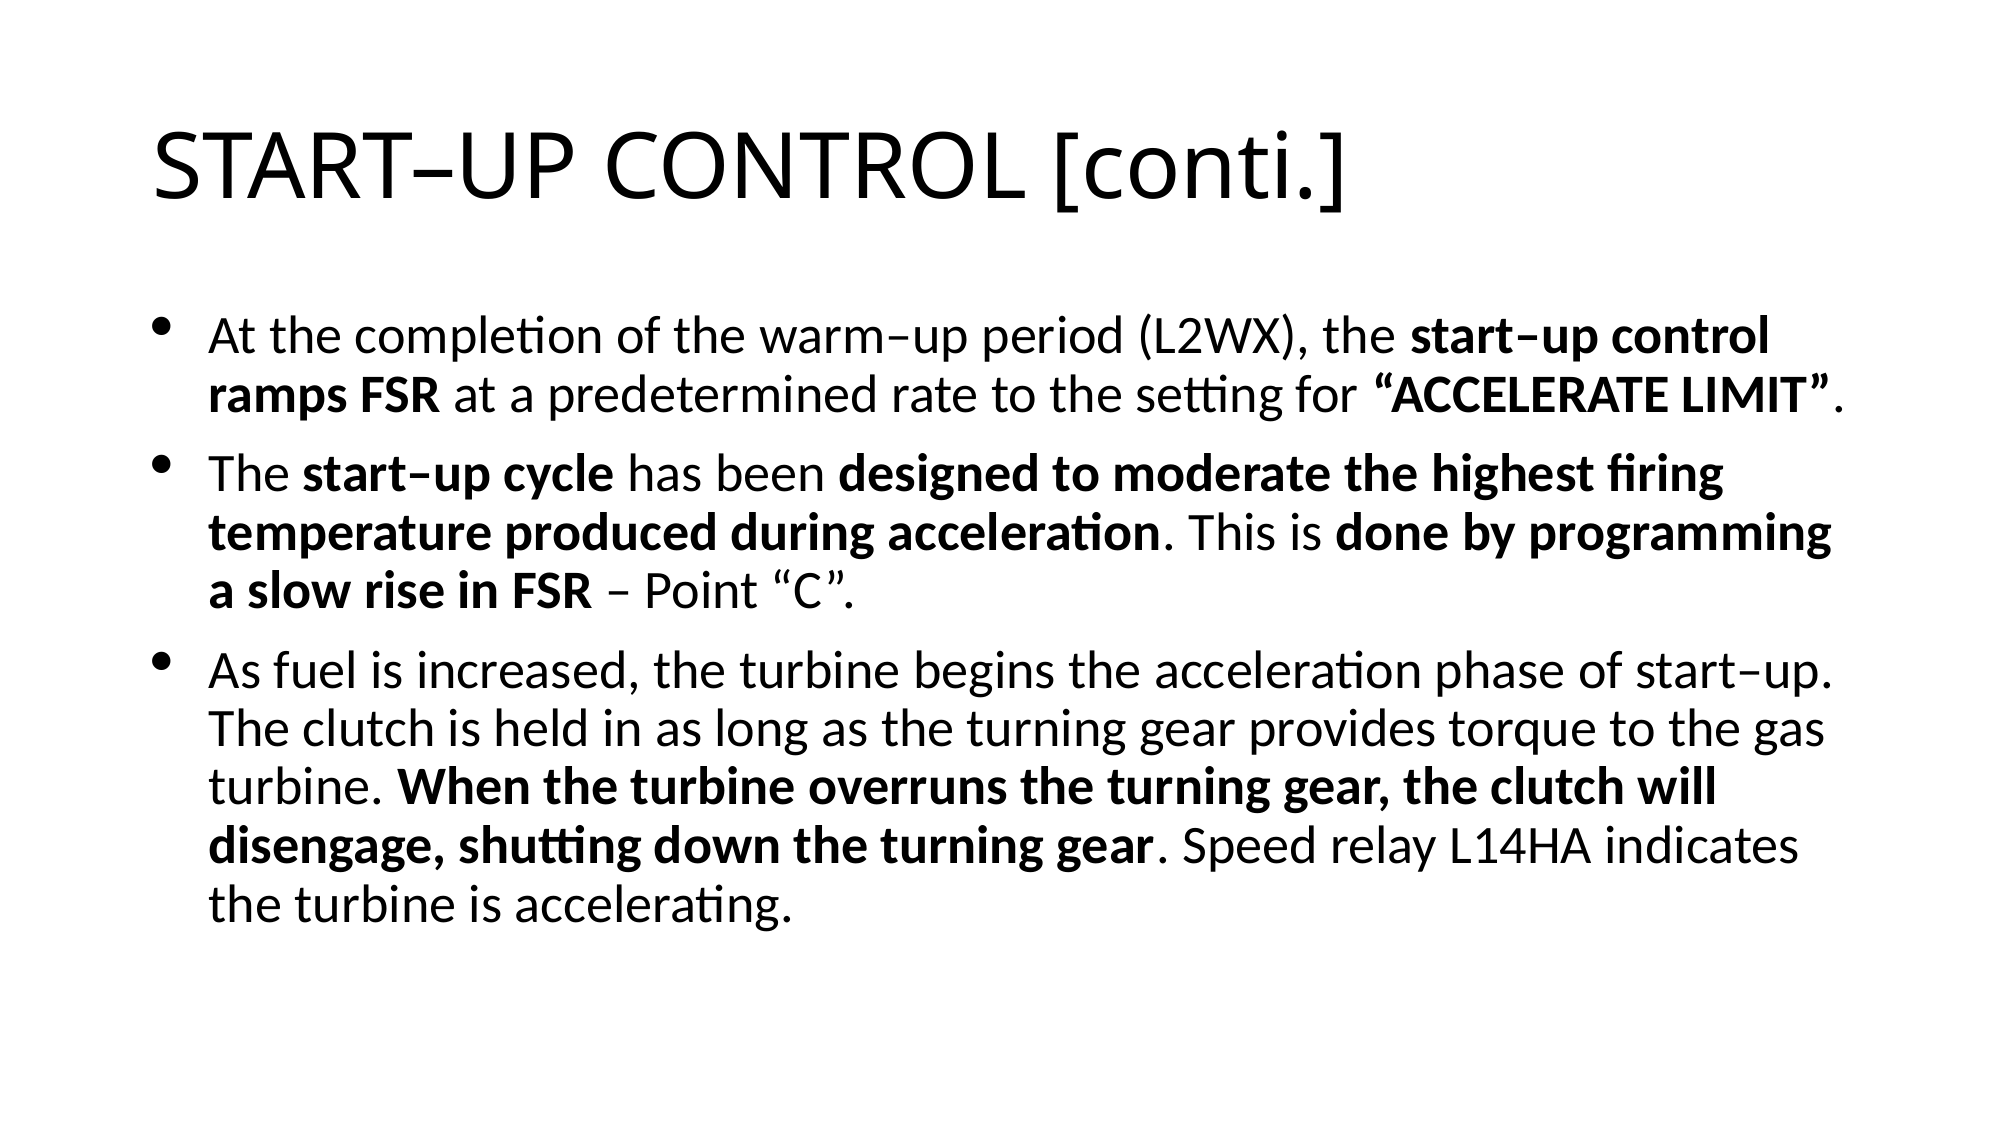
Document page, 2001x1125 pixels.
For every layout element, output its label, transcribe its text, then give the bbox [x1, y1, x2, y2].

title START–UP CONTROL [conti.] [137, 59, 1863, 278]
list At the completion of the warm–up period (L2WX), the start–up control ramps FSR at a predetermined rate to the setting for “ACCELERATE LIMIT”. The start–up cycle has been designed to moderate the highest firing temperature produced during acceleration. This is done by programming a slow rise in FSR – Point “C”. As fuel is increased, the turbine begins the acceleration phase of start–up. The clutch is held in as long as the turning gear provides torque to the gas turbine. When the turbine overruns the turning gear, the clutch will disengage, shutting down the turning gear. Speed relay L14HA indicates the turbine is accelerating. [137, 299, 1863, 1014]
